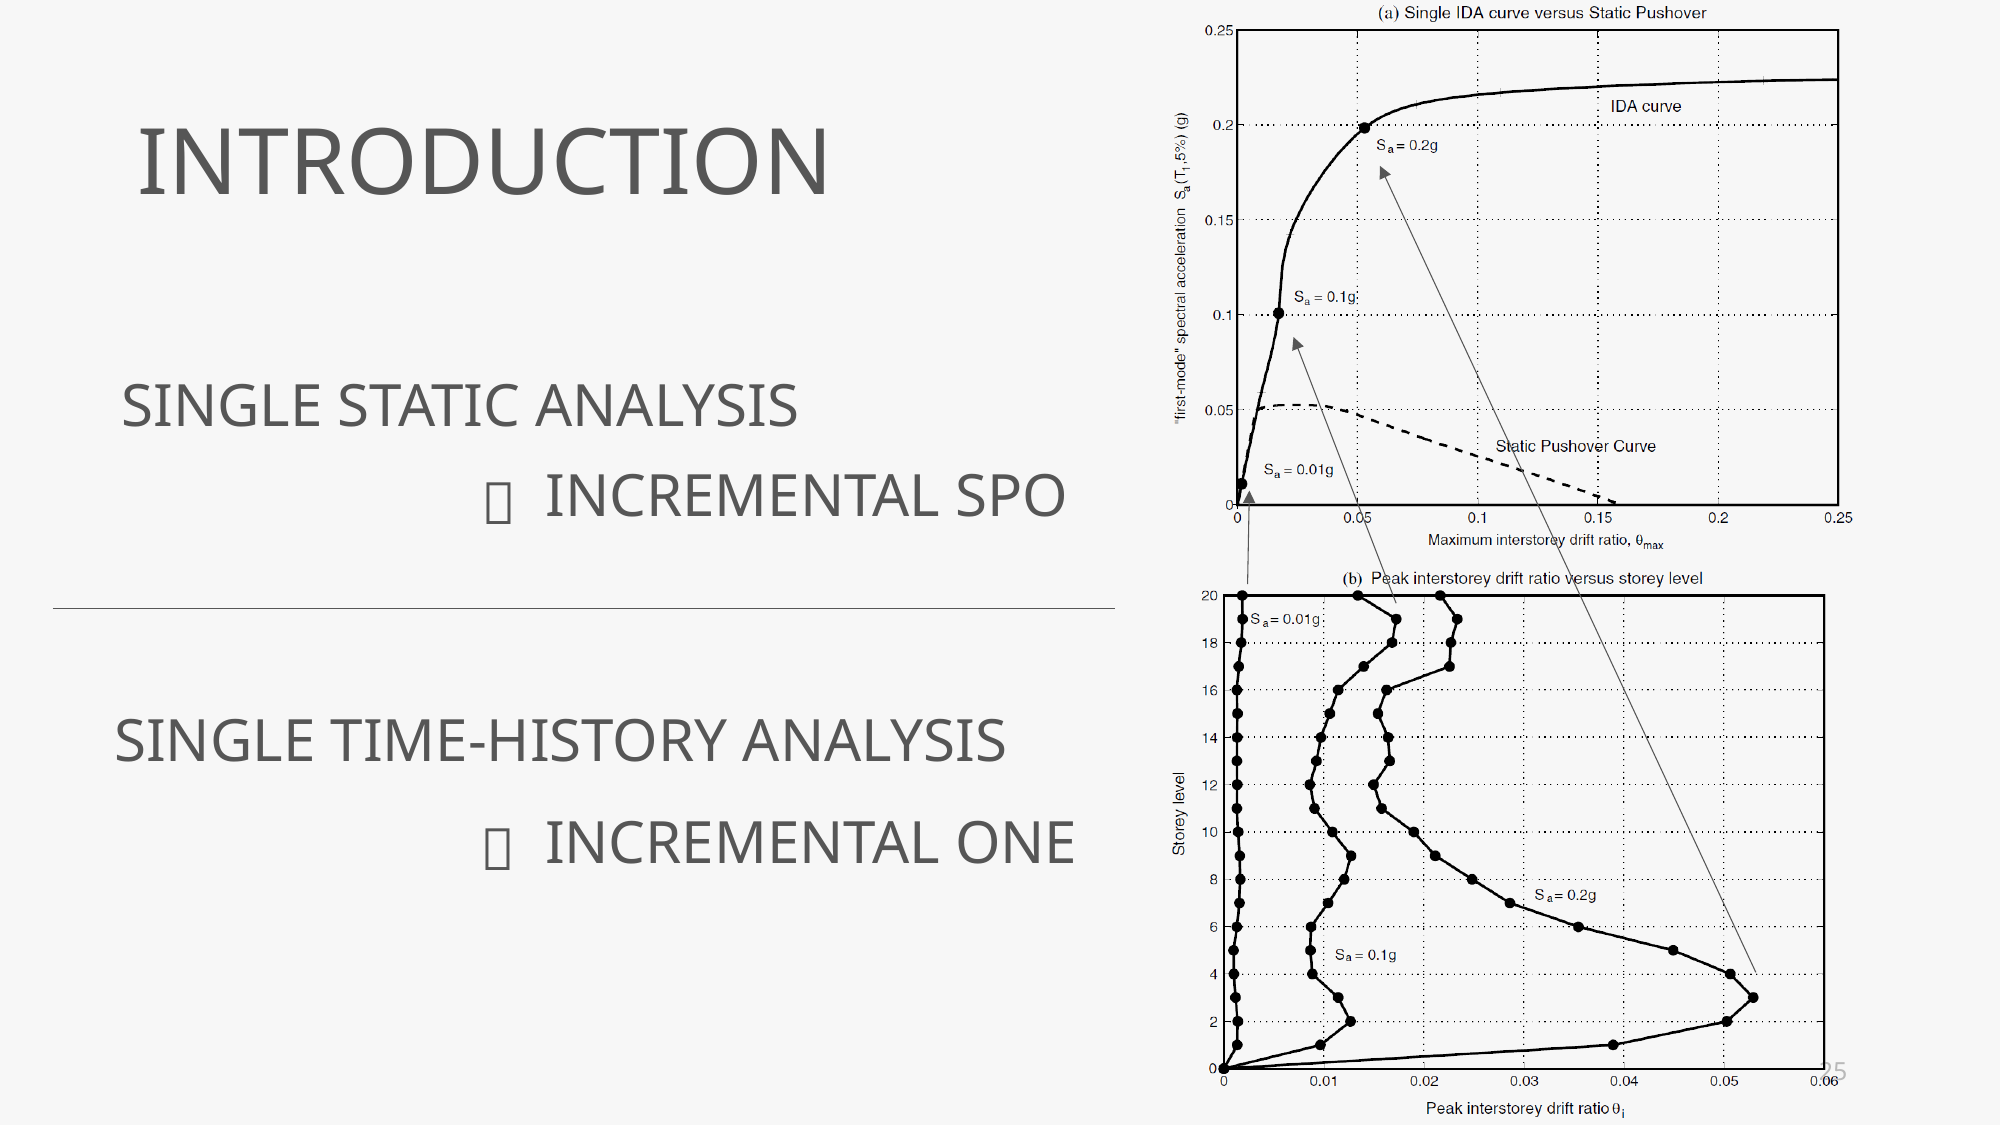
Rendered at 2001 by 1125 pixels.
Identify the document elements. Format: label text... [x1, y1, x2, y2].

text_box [1293, 336, 1379, 604]
text_box  [481, 444, 532, 544]
text_box SINGLE TIME-HISTORY ANALYSIS [99, 695, 1023, 781]
text_box  [480, 791, 531, 890]
text_box INCREMENTAL SPO [532, 450, 1084, 536]
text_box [1379, 165, 1756, 973]
picture [1162, 0, 1863, 1125]
list INTRODUCTION [137, 108, 873, 224]
text_box SINGLE STATIC ANALYSIS [106, 360, 815, 446]
text_box INCREMENTAL ONE [531, 797, 1093, 883]
